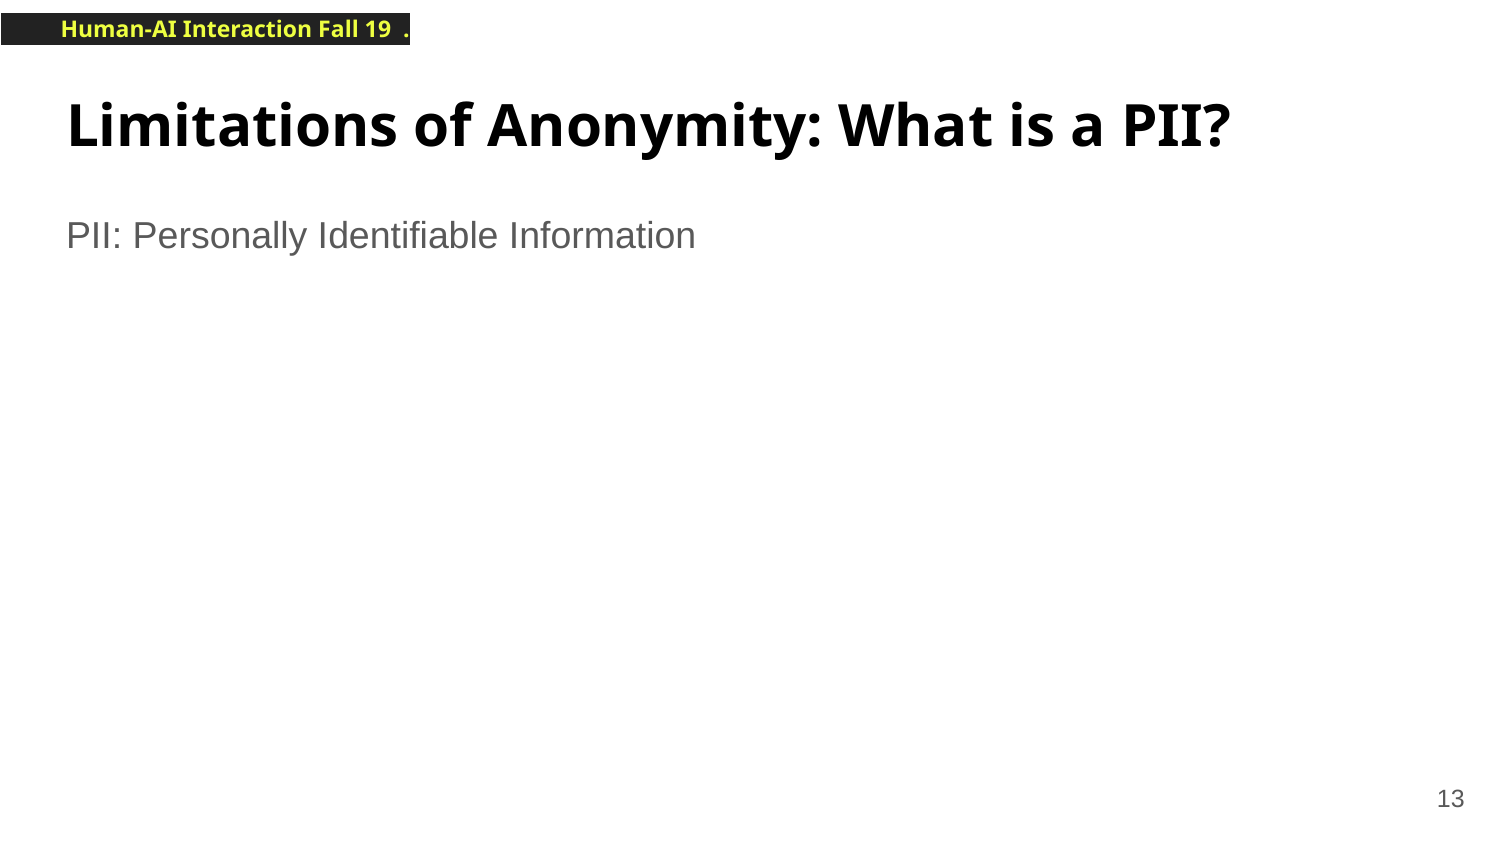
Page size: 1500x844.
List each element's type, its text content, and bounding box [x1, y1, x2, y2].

list PII: Personally Identifiable Information [51, 189, 1449, 750]
slide_number ‹#› [1389, 764, 1480, 830]
title Limitations of Anonymity: What is a PII? [51, 72, 1449, 167]
